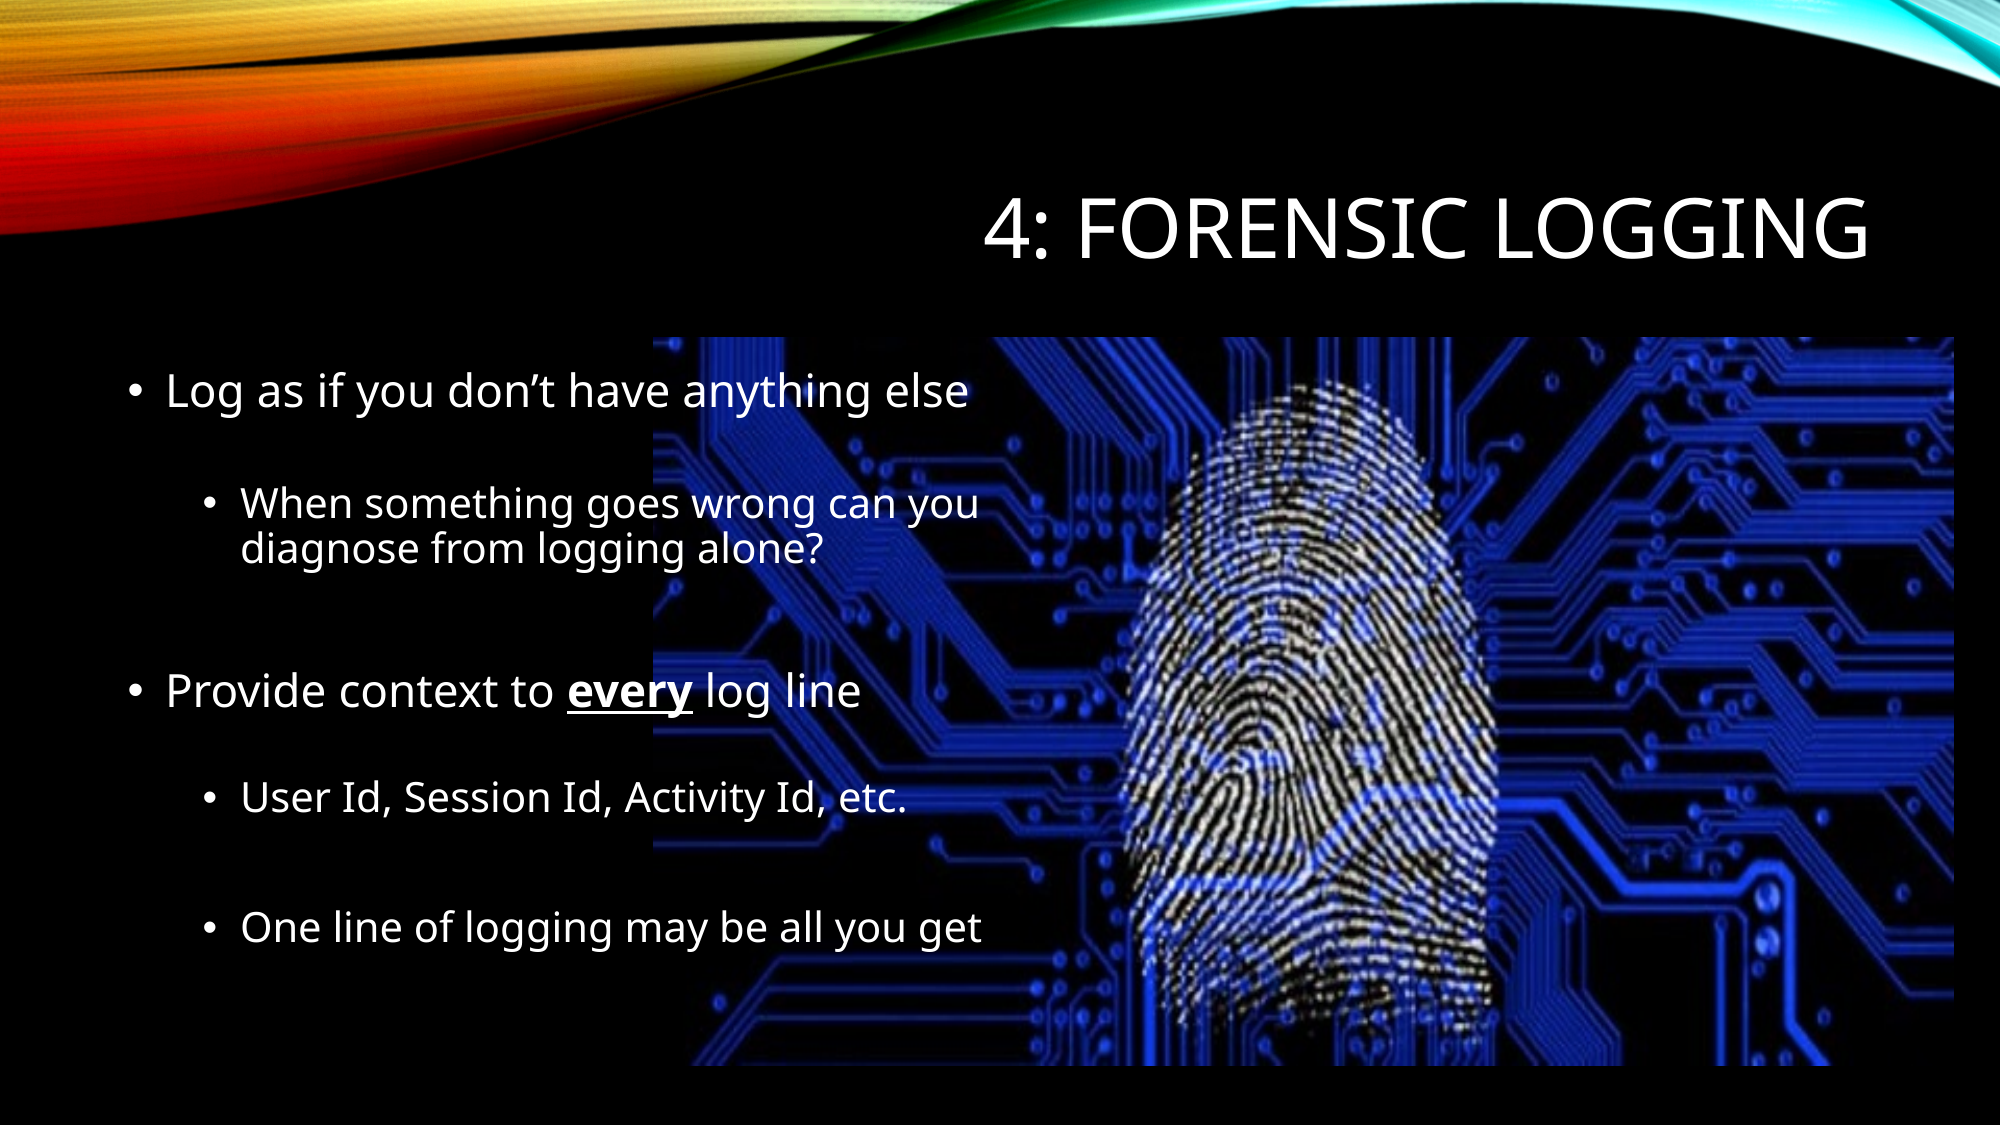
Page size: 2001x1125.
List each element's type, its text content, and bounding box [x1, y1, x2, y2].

title 4: Forensic Logging [474, 125, 1888, 338]
picture [653, 337, 1954, 1066]
picture [0, 0, 2000, 237]
list Log as if you don’t have anything else When something goes wrong can you diagnose from logging alone? Provide context to every log line User Id, Session Id, Activity Id, etc. One line of logging may be all you get [112, 360, 653, 1021]
